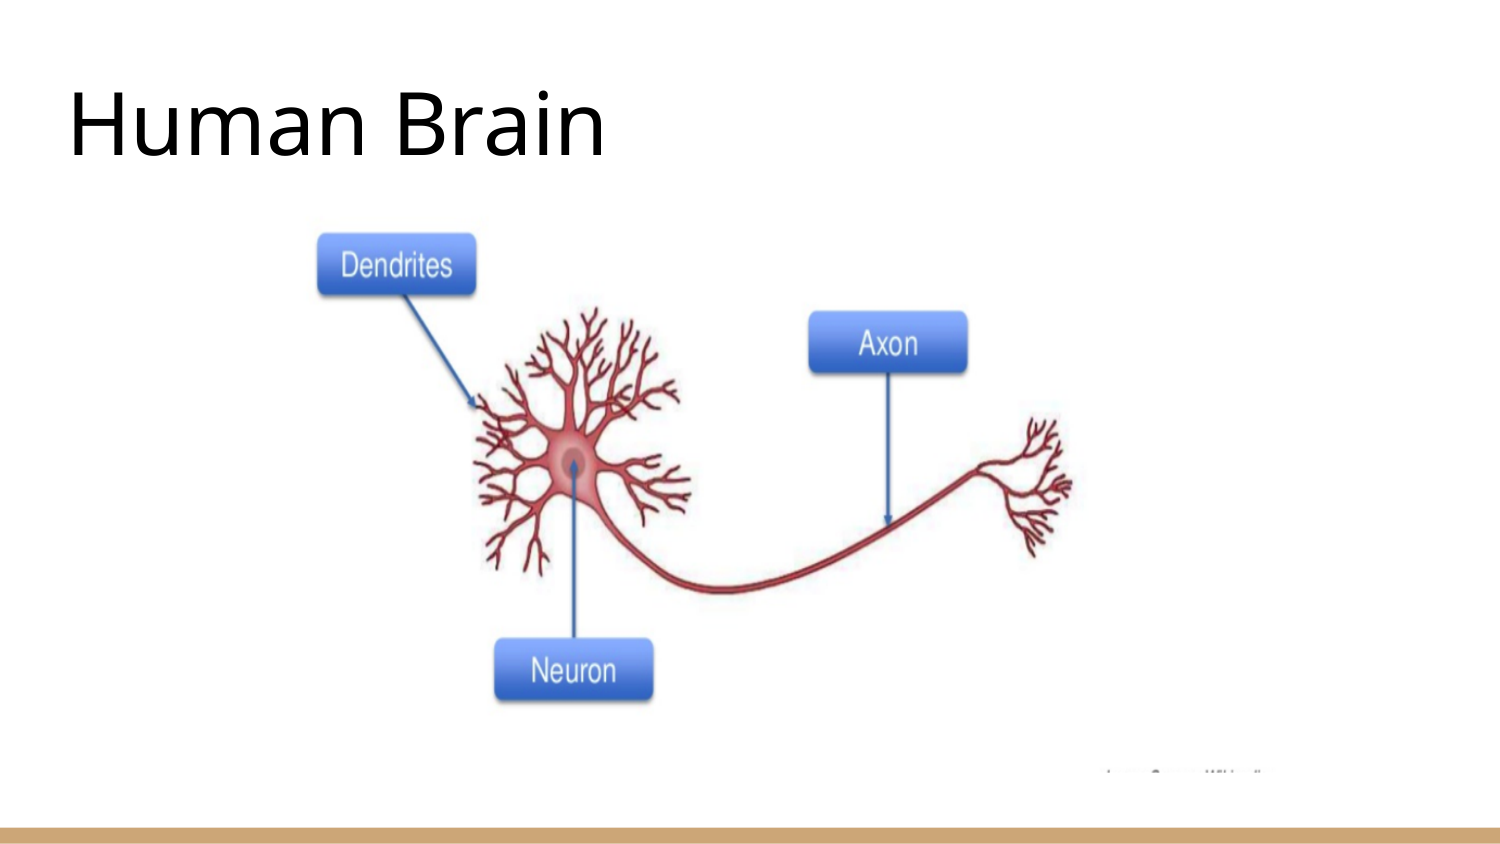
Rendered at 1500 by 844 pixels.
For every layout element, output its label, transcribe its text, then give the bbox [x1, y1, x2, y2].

title Human Brain [51, 51, 1449, 189]
picture [240, 200, 1299, 773]
